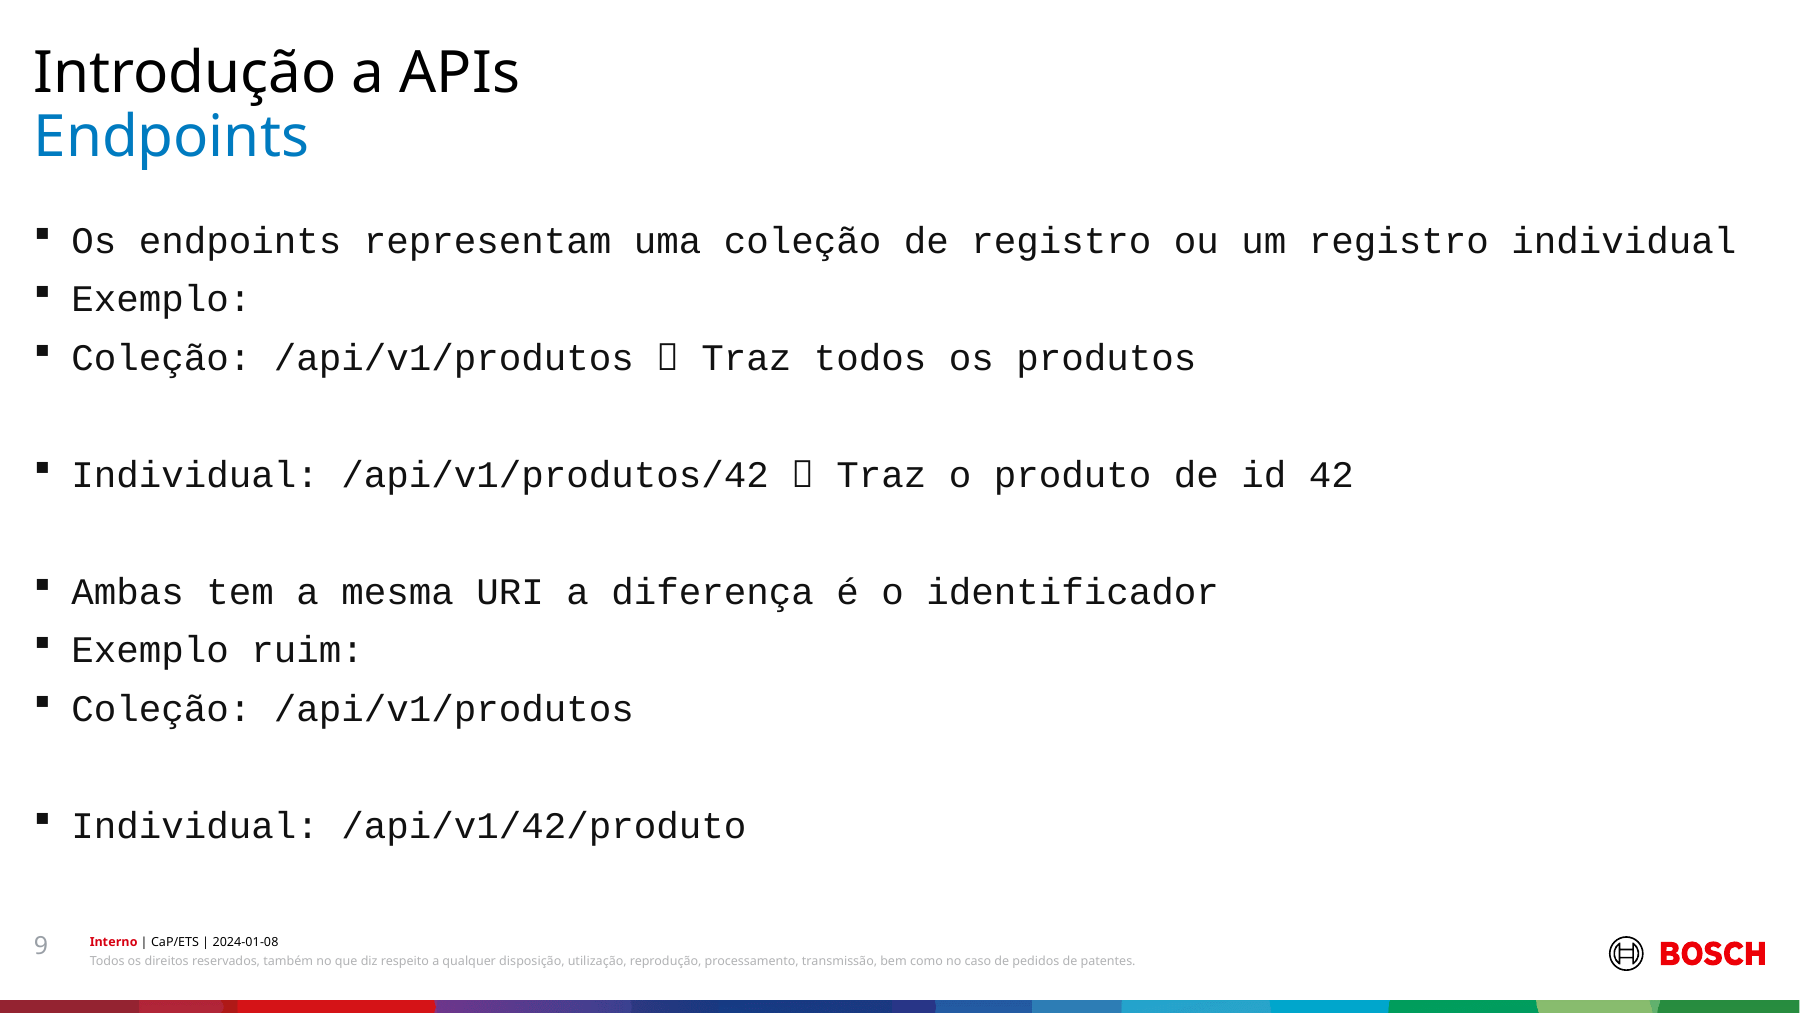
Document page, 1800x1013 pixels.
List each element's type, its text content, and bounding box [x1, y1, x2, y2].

list Introdução a APIs [33, 42, 1766, 107]
picture [0, 1000, 1270, 1013]
slide_number 9 [33, 929, 81, 997]
list Os endpoints representam uma coleção de registro ou um registro individual Exemplo: Coleção: /api/v1/produtos  Traz todos os produtos Individual: /api/v1/produtos/42  Traz o produto de id 42 Ambas tem a mesma URI a diferença é o identificador Exemplo ruim: Coleção: /api/v1/produtos Individual: /api/v1/42/produto [33, 212, 1766, 909]
title Endpoints [33, 107, 1766, 171]
picture [1388, 1000, 1800, 1013]
